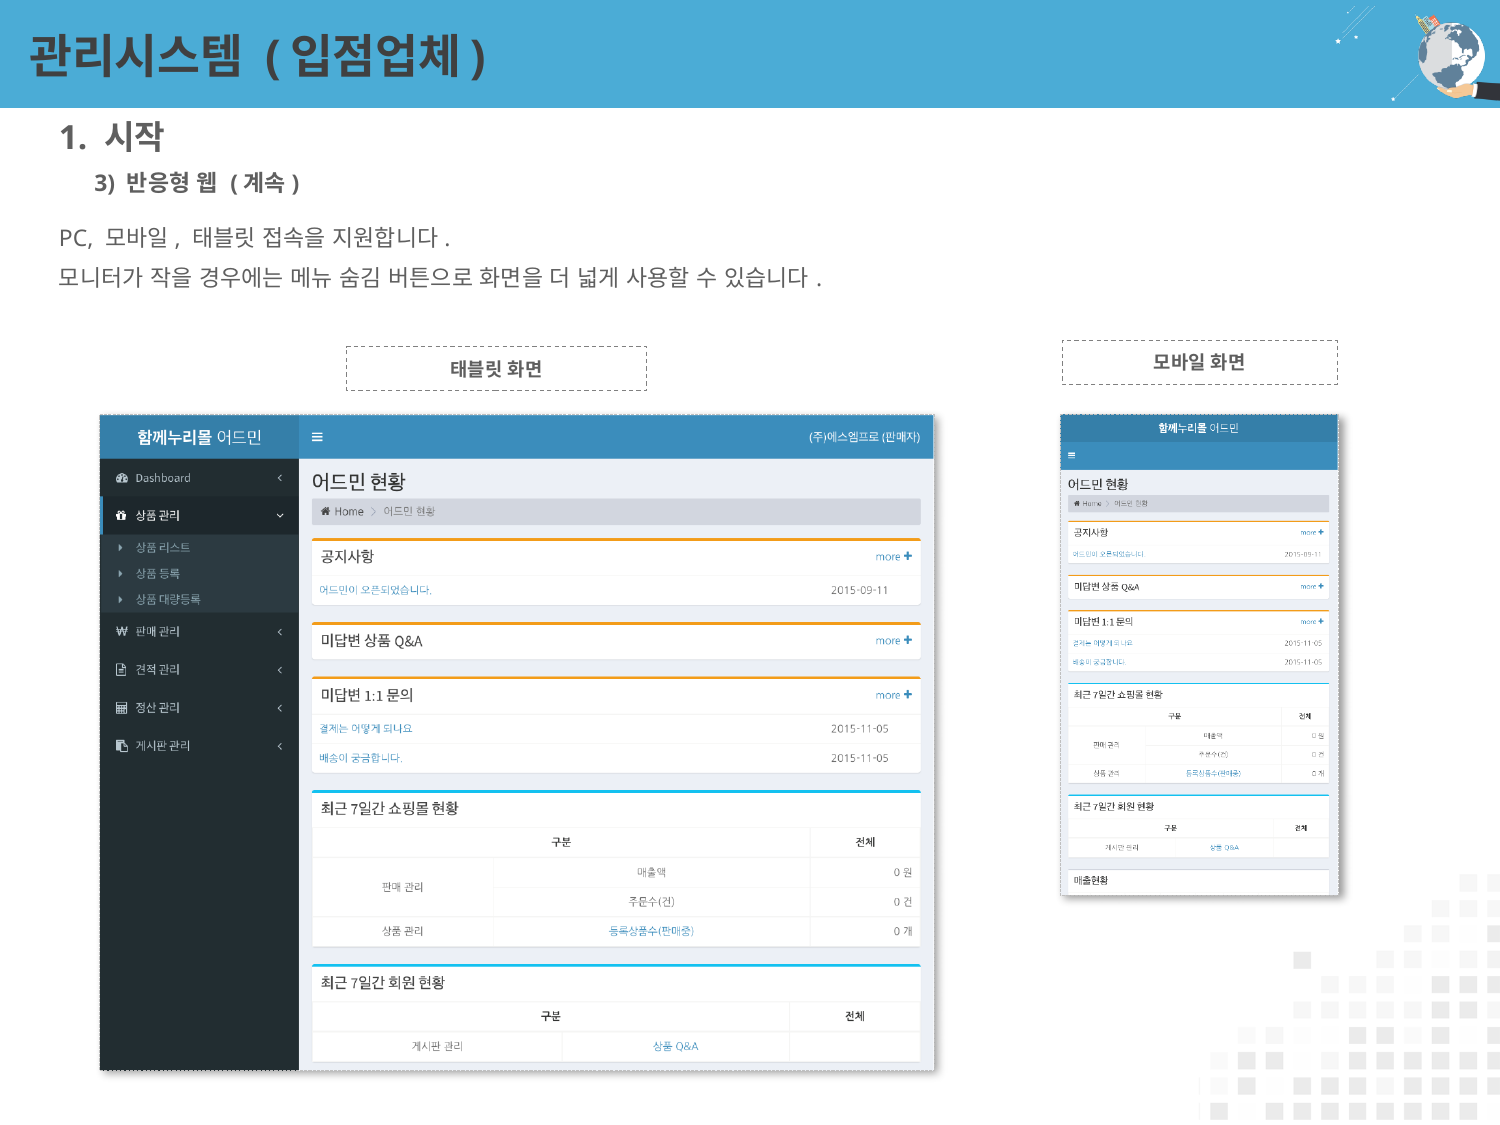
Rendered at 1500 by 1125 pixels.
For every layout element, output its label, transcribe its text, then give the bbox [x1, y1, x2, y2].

title 관리시스템 (입점업체) [0, 19, 1335, 90]
picture [0, 0, 1500, 108]
text_box 태블릿 화면 [344, 345, 649, 393]
text_box 모바일 화면 [1060, 339, 1339, 386]
text_box 1. 시작 3) 반응형 웹 (계속) [0, 107, 1500, 206]
picture [100, 414, 934, 1071]
text_box PC, 모바일, 태블릿 접속을 지원합니다. 모니터가 작을 경우에는 메뉴 숨김 버튼으로 화면을 더 넓게 사용할 수 있습니다. [0, 214, 1500, 301]
picture [1060, 414, 1339, 896]
